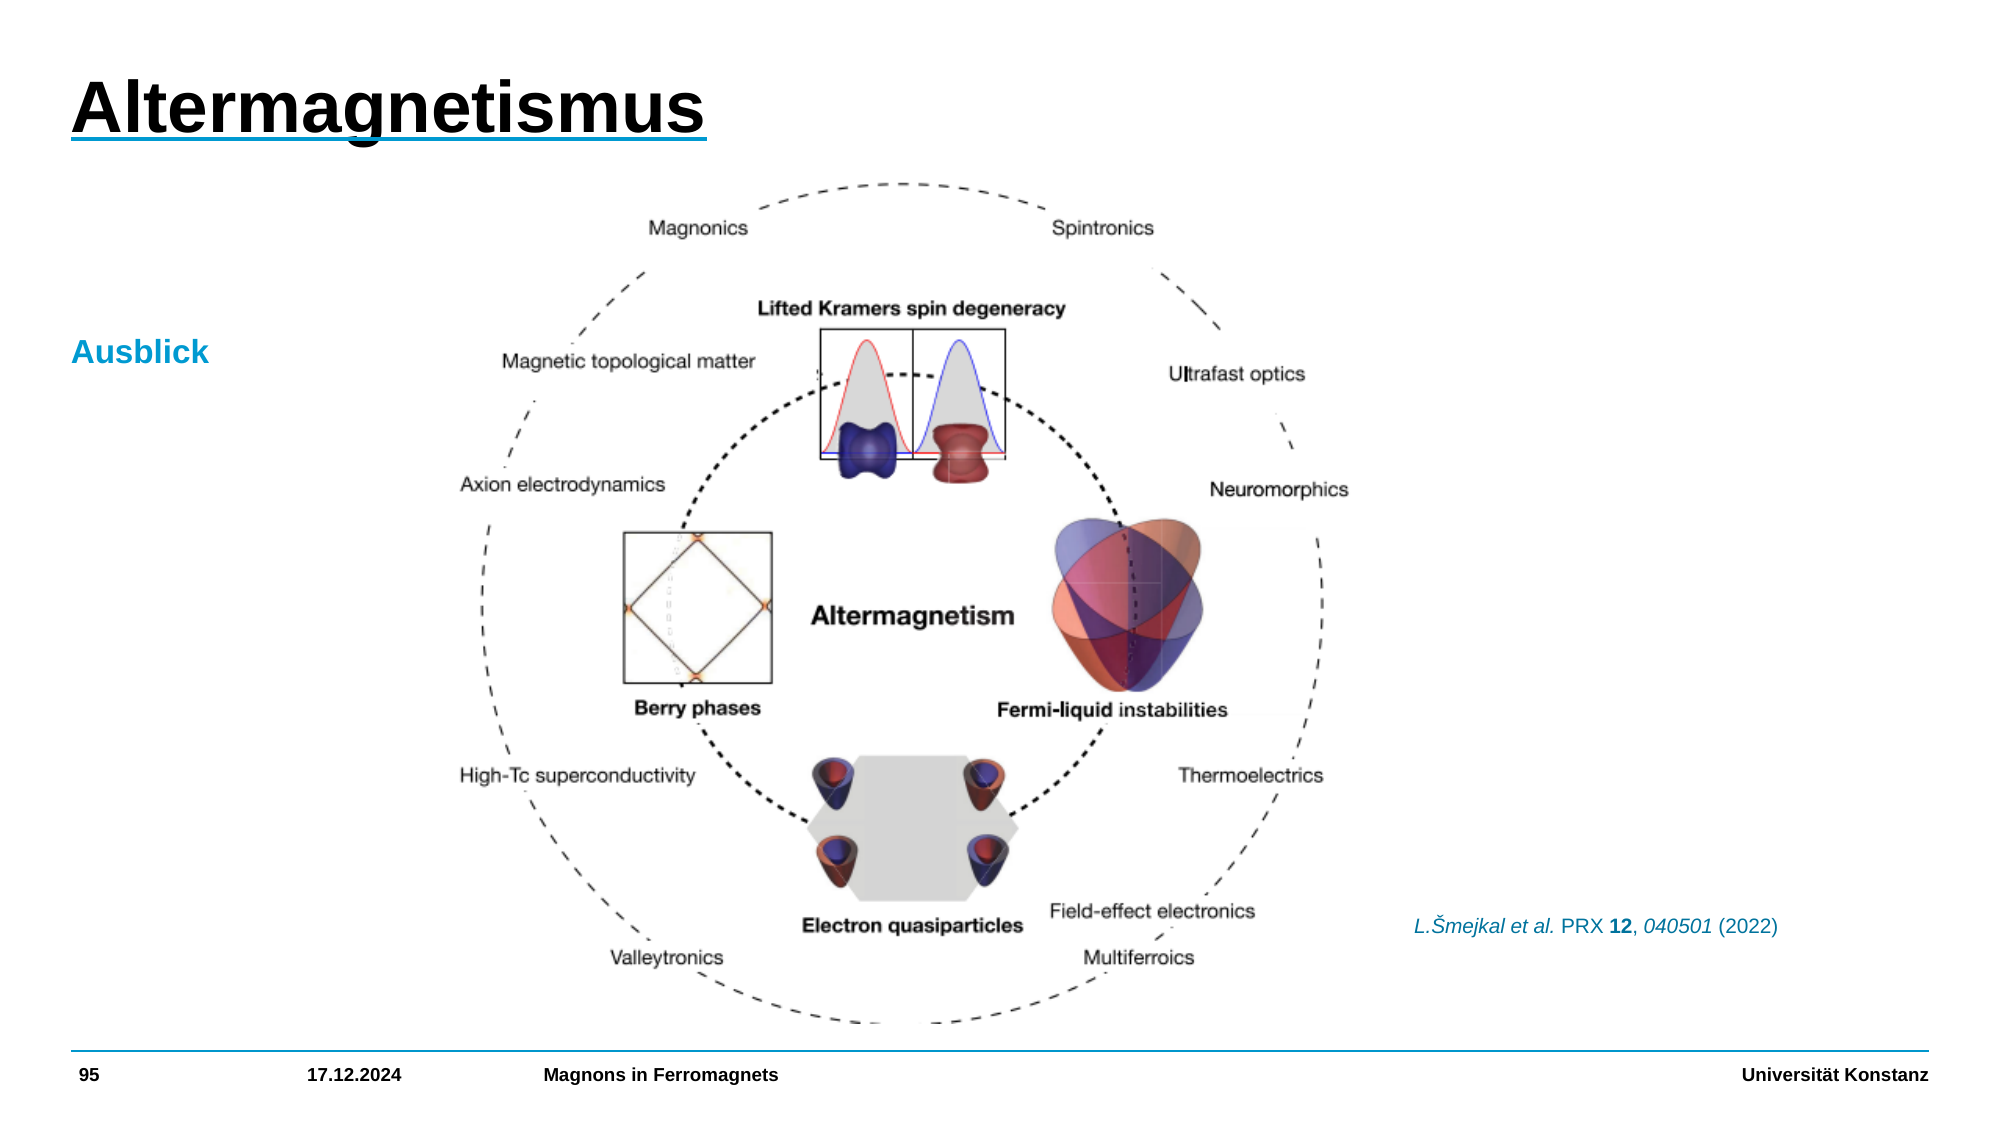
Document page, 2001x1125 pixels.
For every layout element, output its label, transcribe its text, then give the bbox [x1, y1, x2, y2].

title Altermagnetismus [70, 66, 1457, 268]
picture [432, 166, 1396, 1024]
footer Magnons in Ferromagnets [543, 1058, 1241, 1094]
list Ausblick [70, 326, 427, 1000]
text_box L.Šmejkal et al. PRX 12, 040501 (2022) [1399, 905, 1794, 945]
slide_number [307, 1058, 461, 1094]
slide_number 95 [78, 1058, 232, 1094]
